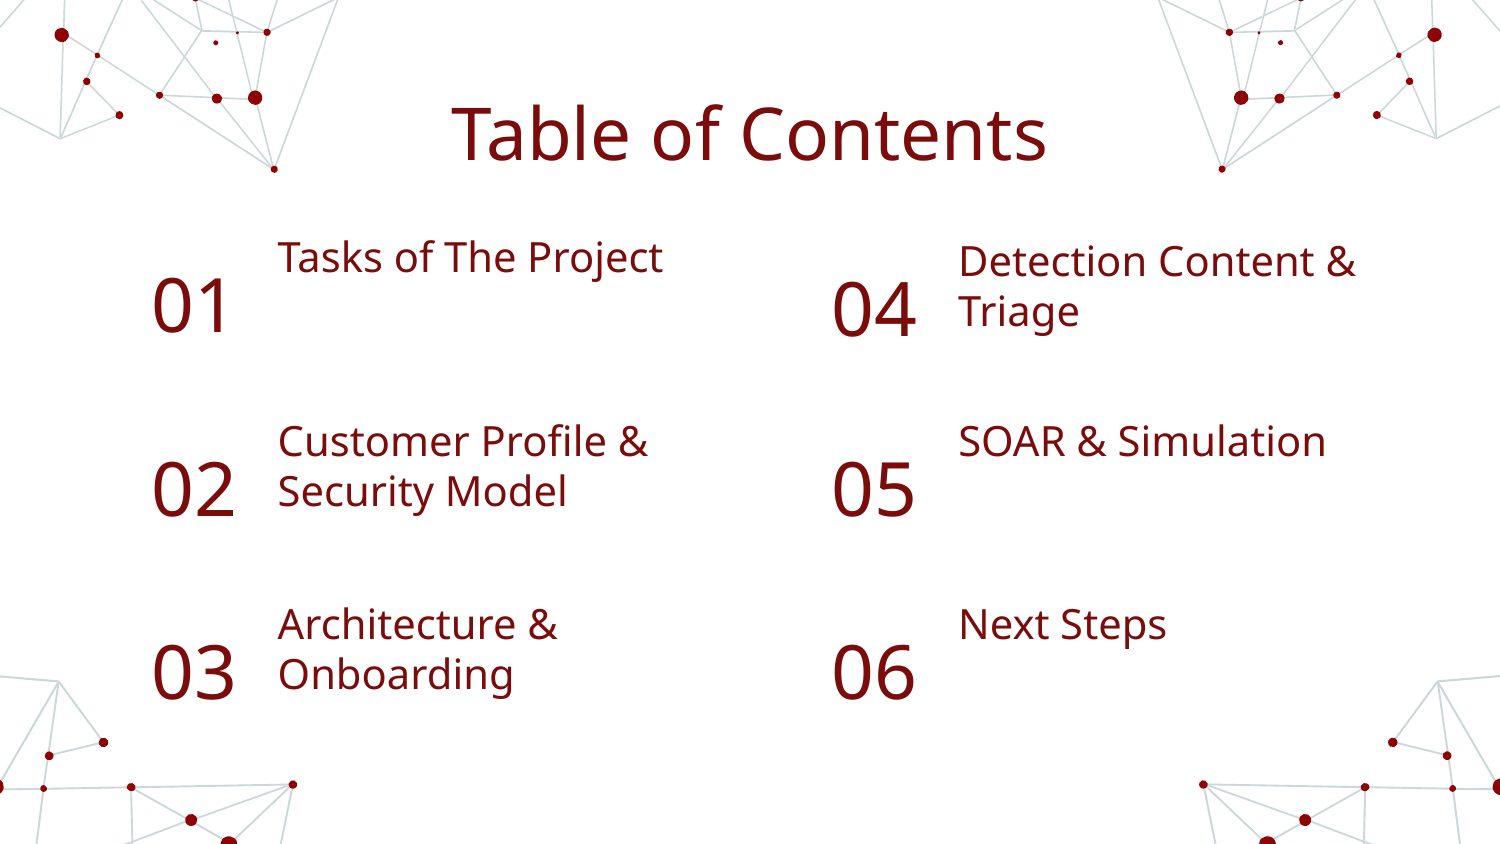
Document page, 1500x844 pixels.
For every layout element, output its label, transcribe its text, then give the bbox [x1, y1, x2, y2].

title 03 [125, 609, 263, 714]
title SOAR & Simulation [943, 399, 1375, 487]
title Next Steps [943, 582, 1375, 670]
title 02 [125, 426, 263, 531]
title Tasks of The Project [262, 216, 782, 303]
title Table of Contents [118, 72, 1382, 167]
title 01 [125, 243, 263, 348]
title 06 [806, 609, 944, 714]
title 05 [806, 426, 944, 531]
title 04 [806, 246, 944, 351]
title Architecture & Onboarding [262, 582, 694, 670]
title Detection Content & Triage [943, 219, 1375, 306]
title Customer Profile & Security Model [262, 399, 826, 487]
